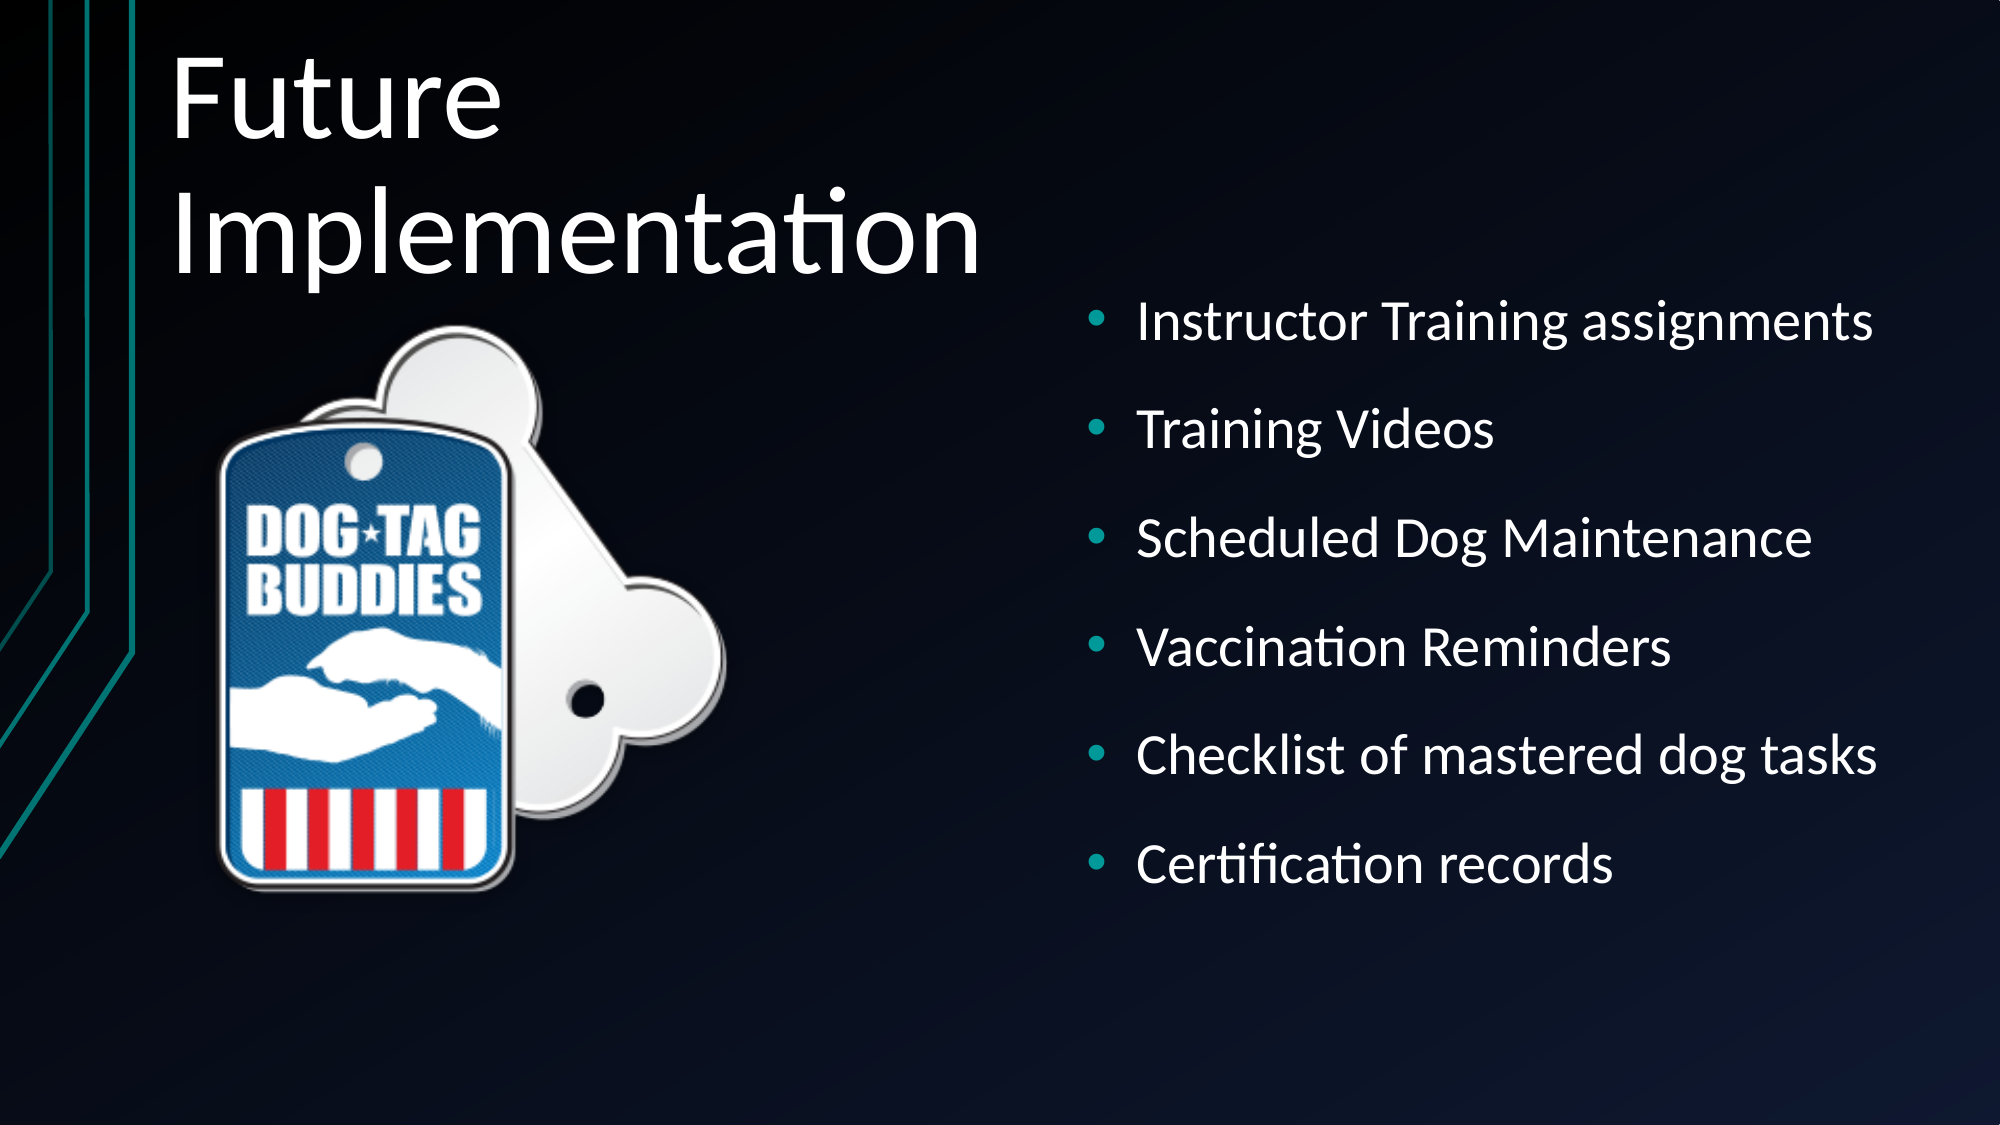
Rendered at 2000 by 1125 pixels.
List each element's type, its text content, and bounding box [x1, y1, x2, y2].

list Instructor Training assignments Training Videos Scheduled Dog Maintenance Vaccination Reminders Checklist of mastered dog tasks Certification records [1066, 279, 1900, 1013]
title Future Implementation [149, 30, 1025, 311]
picture [199, 312, 744, 913]
